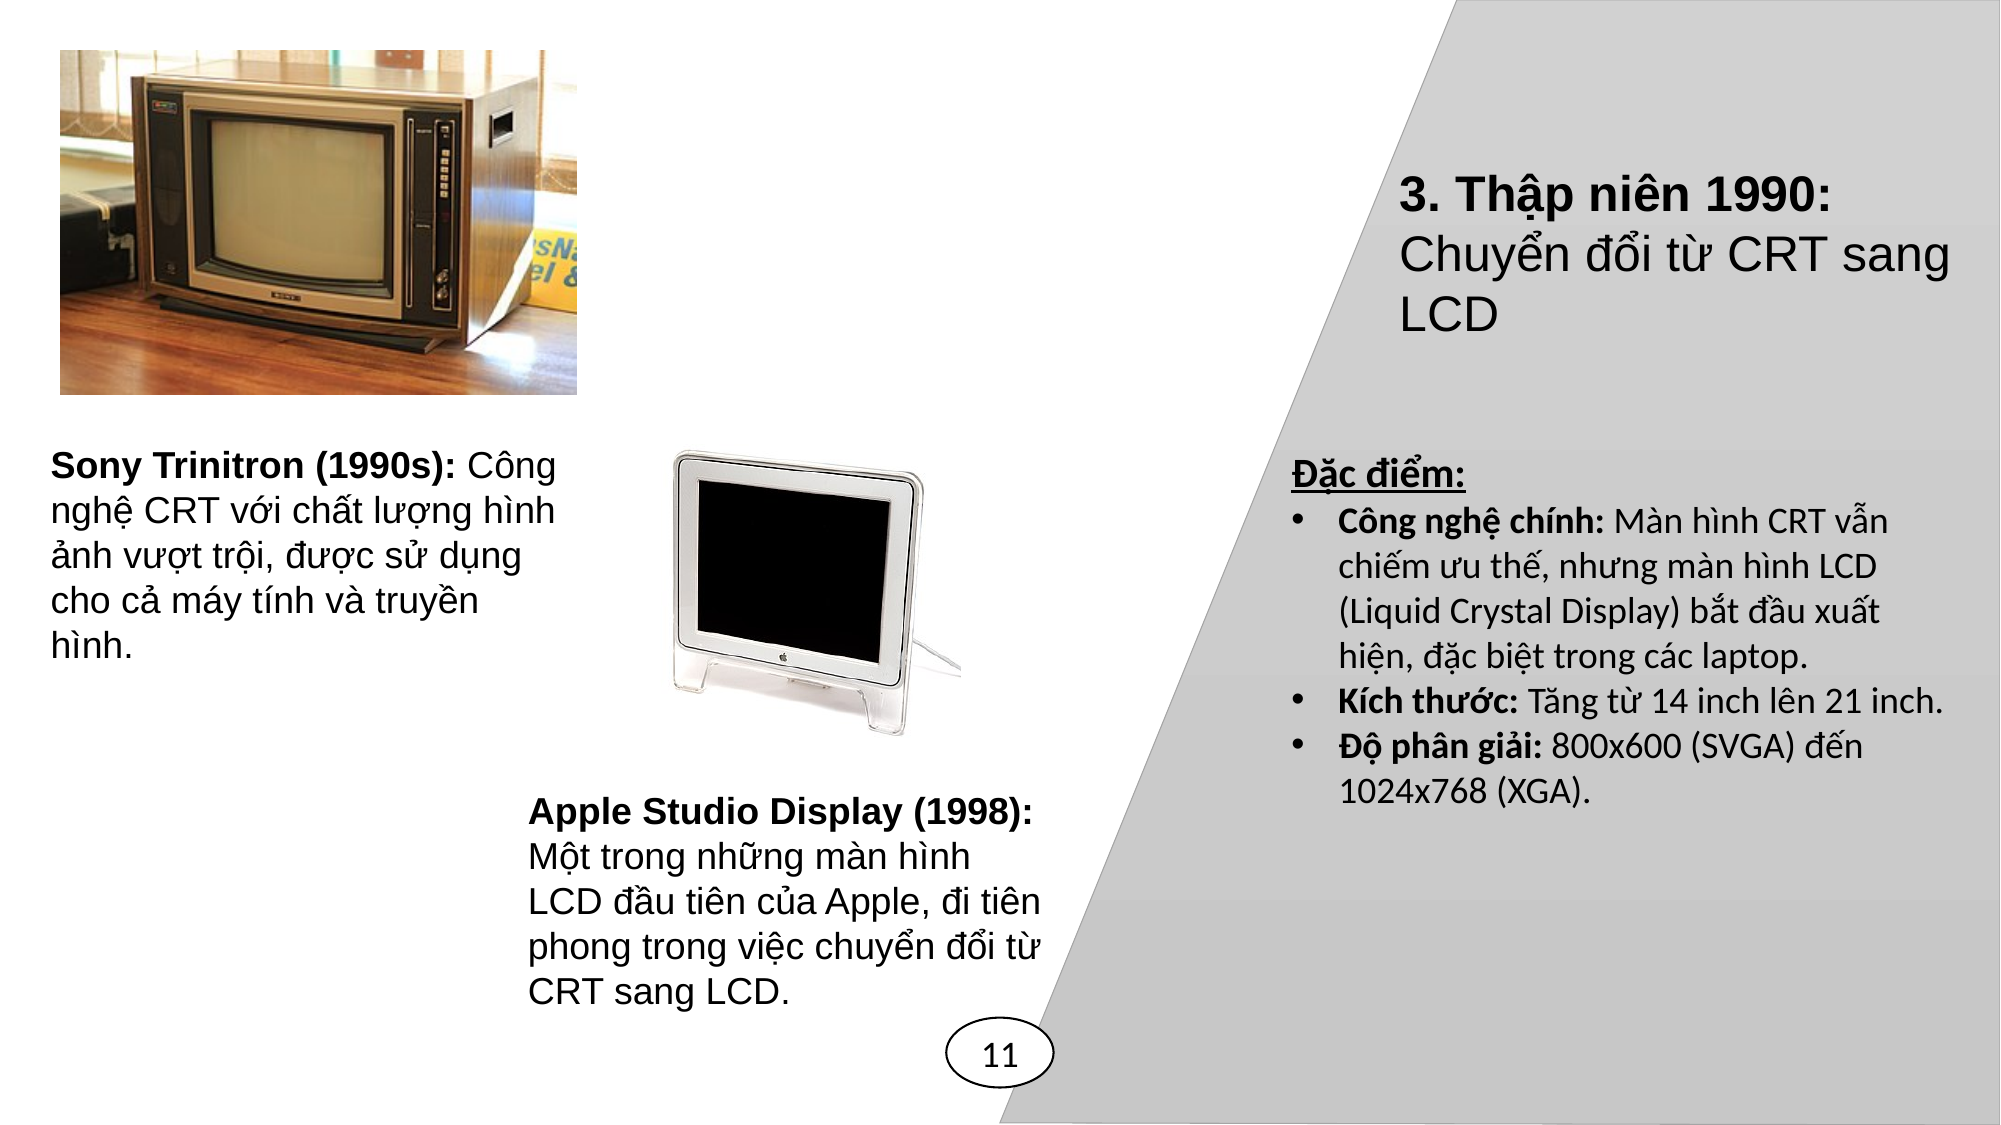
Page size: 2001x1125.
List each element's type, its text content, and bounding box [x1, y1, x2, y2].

text_box 3. Thập niên 1990: Chuyển đổi từ CRT sang LCD [1385, 153, 2000, 349]
text_box 11 [945, 1022, 1055, 1089]
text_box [35, 50, 577, 676]
text_box Đặc điểm: Công nghệ chính: Màn hình CRT vẫn chiếm ưu thế, nhưng màn hình LCD (Liquid Crystal Display) bắt đầu xuất hiện, đặc biệt trong các laptop. Kích thước: Tăng từ 14 inch lên 21 inch. Độ phân giải: 800x600 (SVGA) đến 1024x768 (XGA). [1276, 438, 1964, 819]
text_box [999, 175, 2000, 1125]
text_box [1393, 0, 2000, 153]
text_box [513, 414, 1064, 1022]
